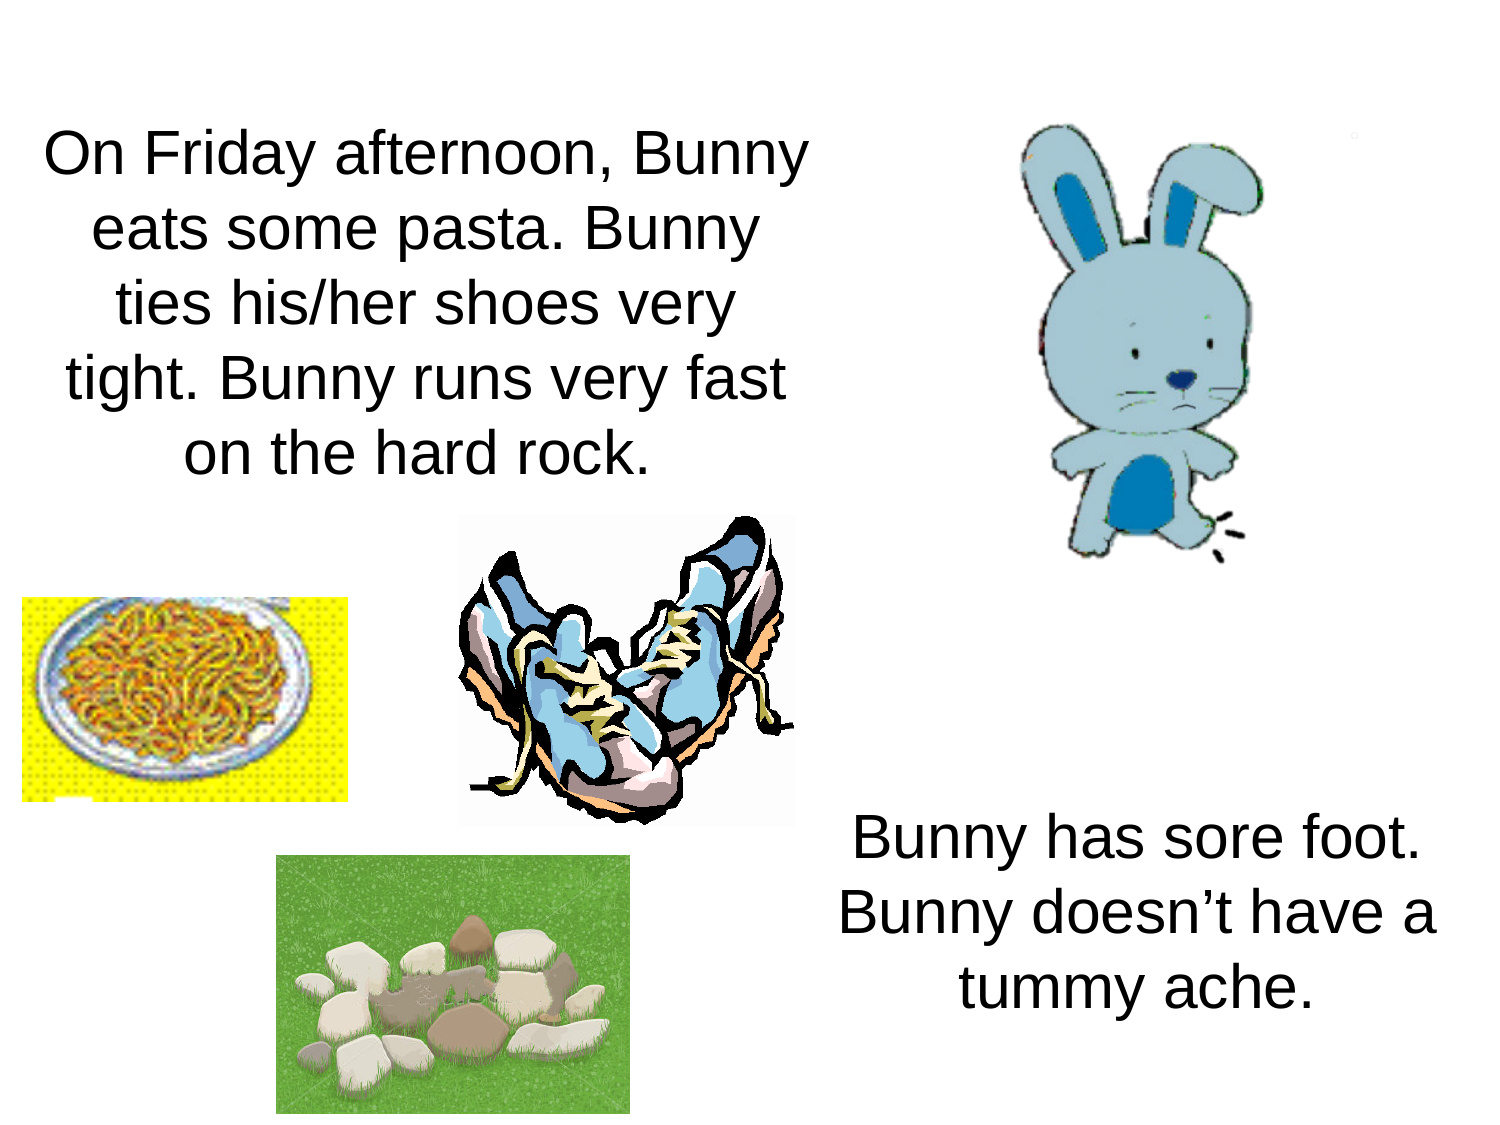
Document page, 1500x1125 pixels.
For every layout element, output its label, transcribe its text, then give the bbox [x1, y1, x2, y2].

text_box Bunny has sore foot. Bunny doesn’t have a tummy ache. [799, 825, 1475, 1067]
picture [458, 514, 797, 828]
picture [21, 596, 348, 802]
picture [276, 854, 630, 1115]
picture [909, 112, 1365, 568]
title On Friday afternoon, Bunny eats some pasta. Bunny ties his/her shoes very tight. Bunny runs very fast on the hard rock. [26, 179, 827, 421]
